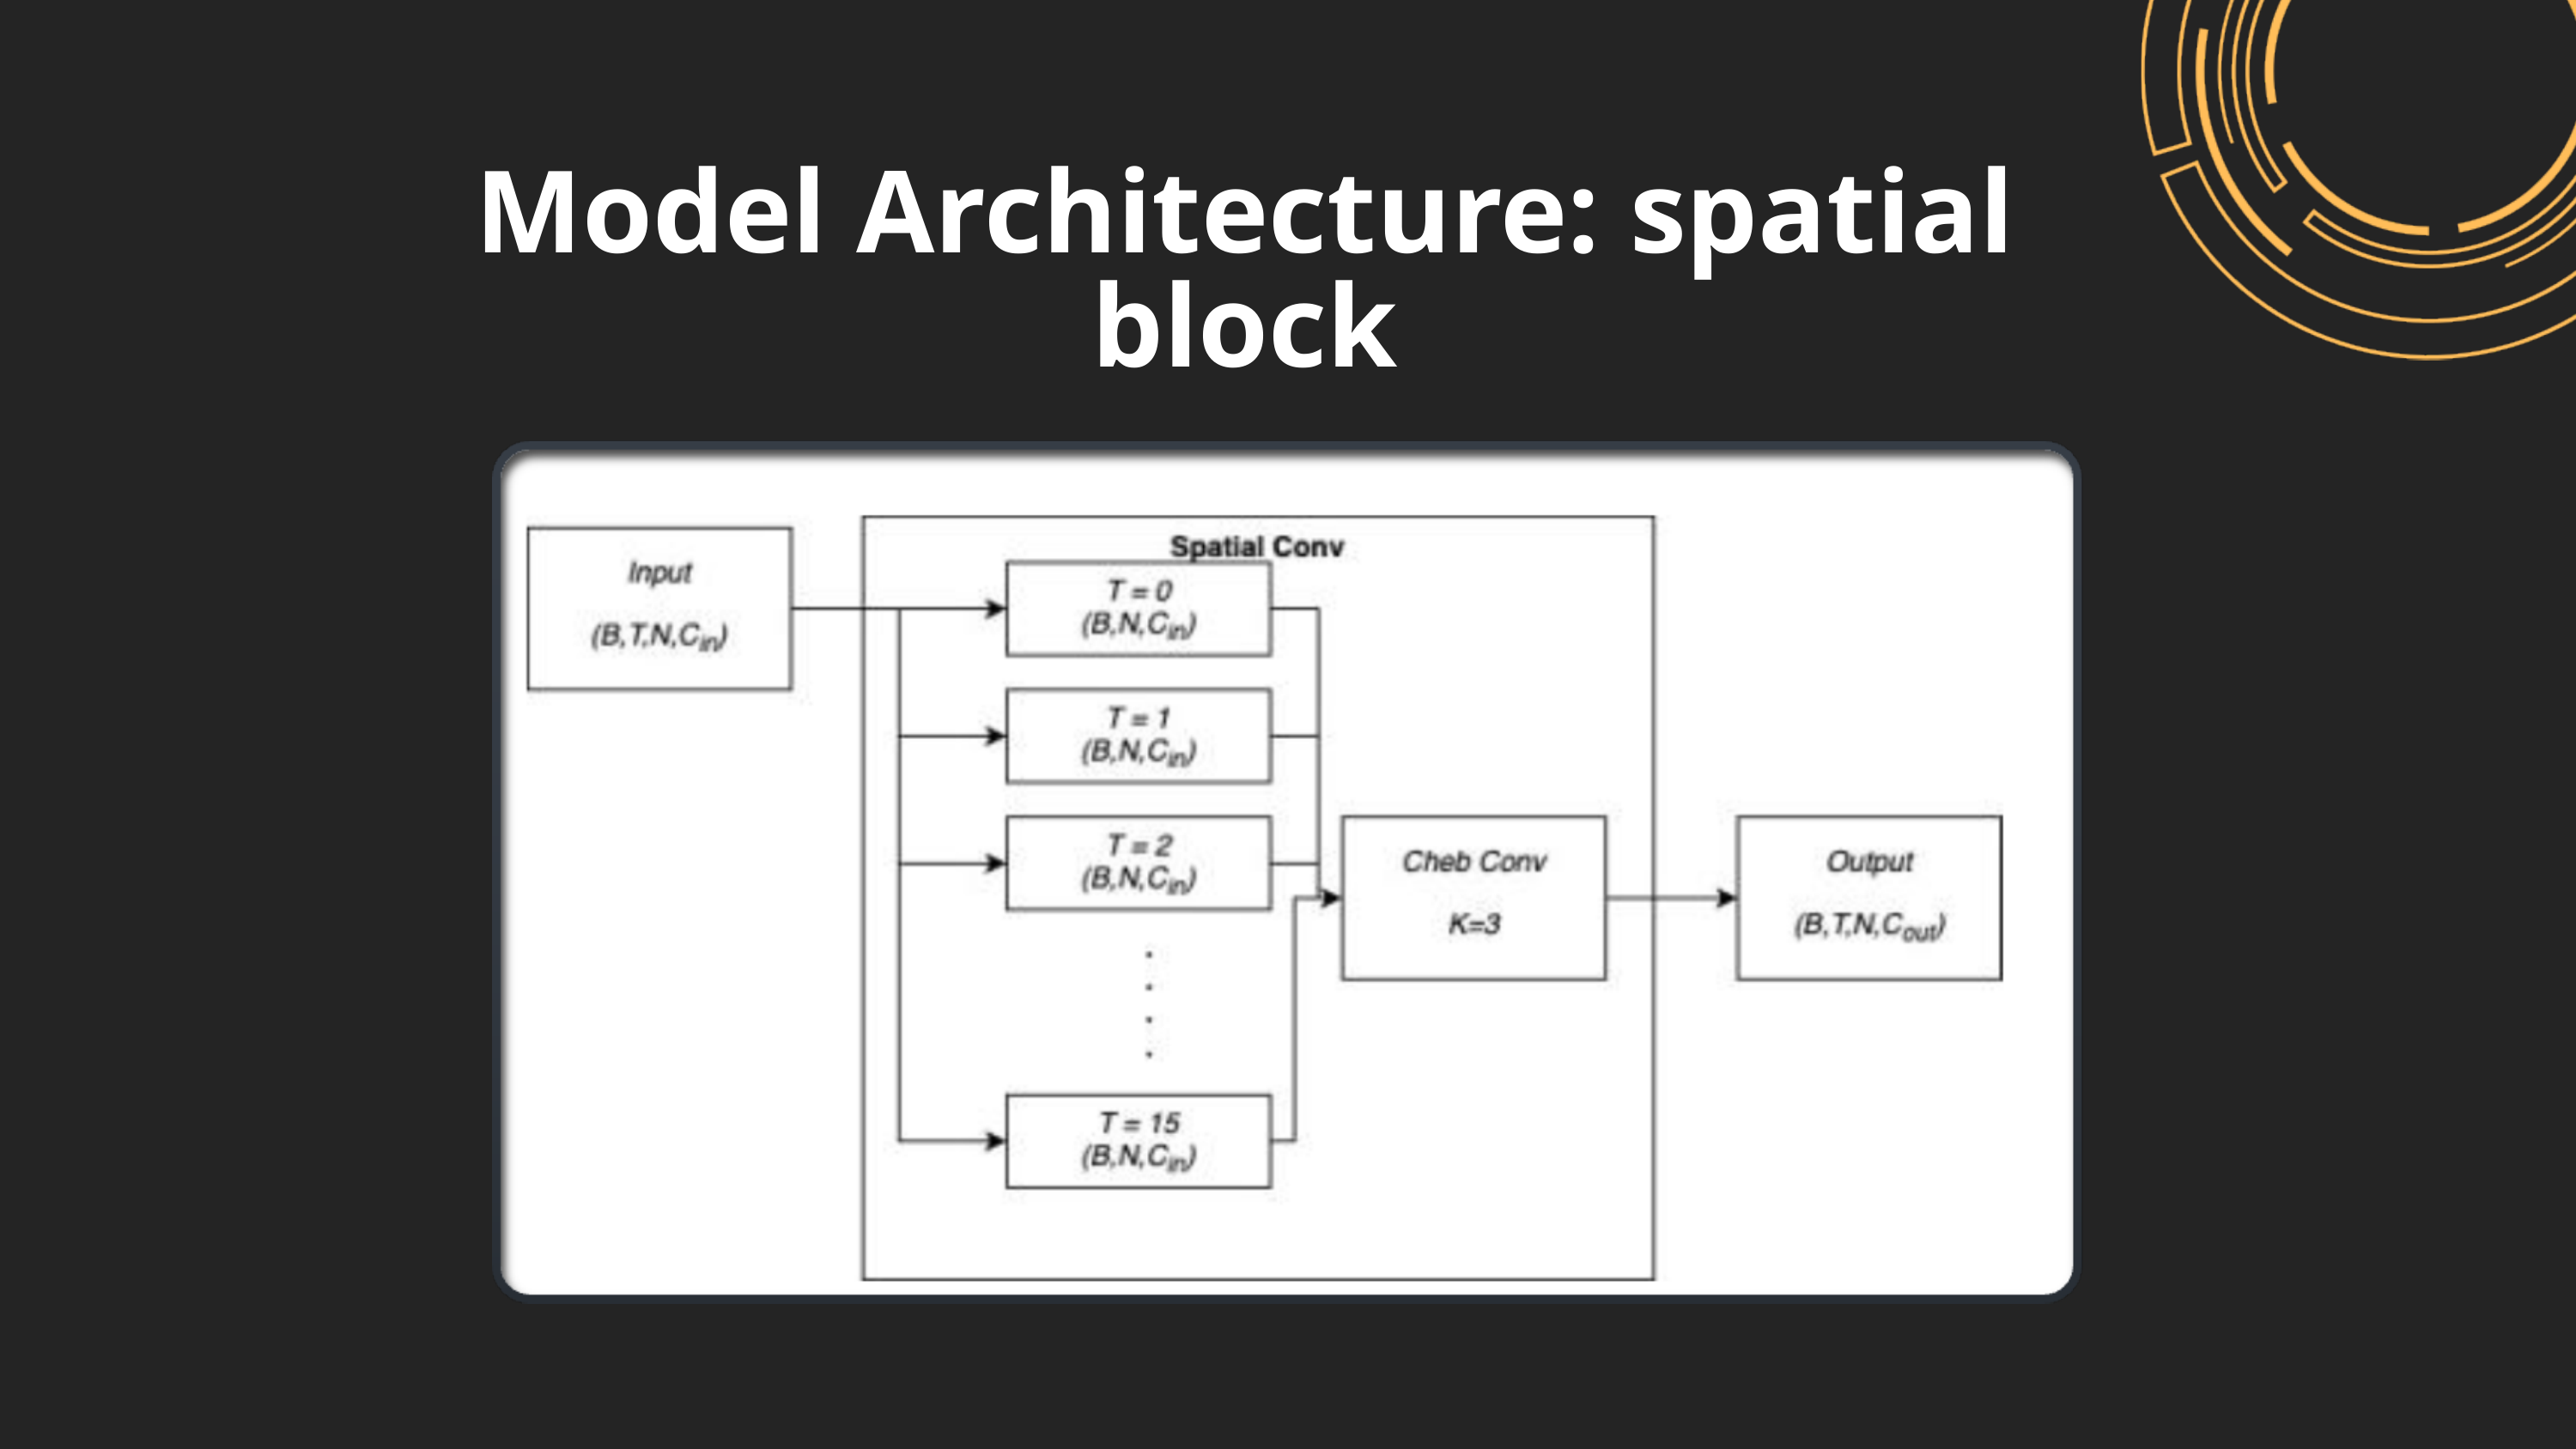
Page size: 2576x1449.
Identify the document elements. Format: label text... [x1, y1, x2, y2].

text_box Model Architecture: spatial block [355, 161, 2135, 391]
text_box [492, 440, 2084, 1304]
text_box [2141, 0, 2576, 361]
